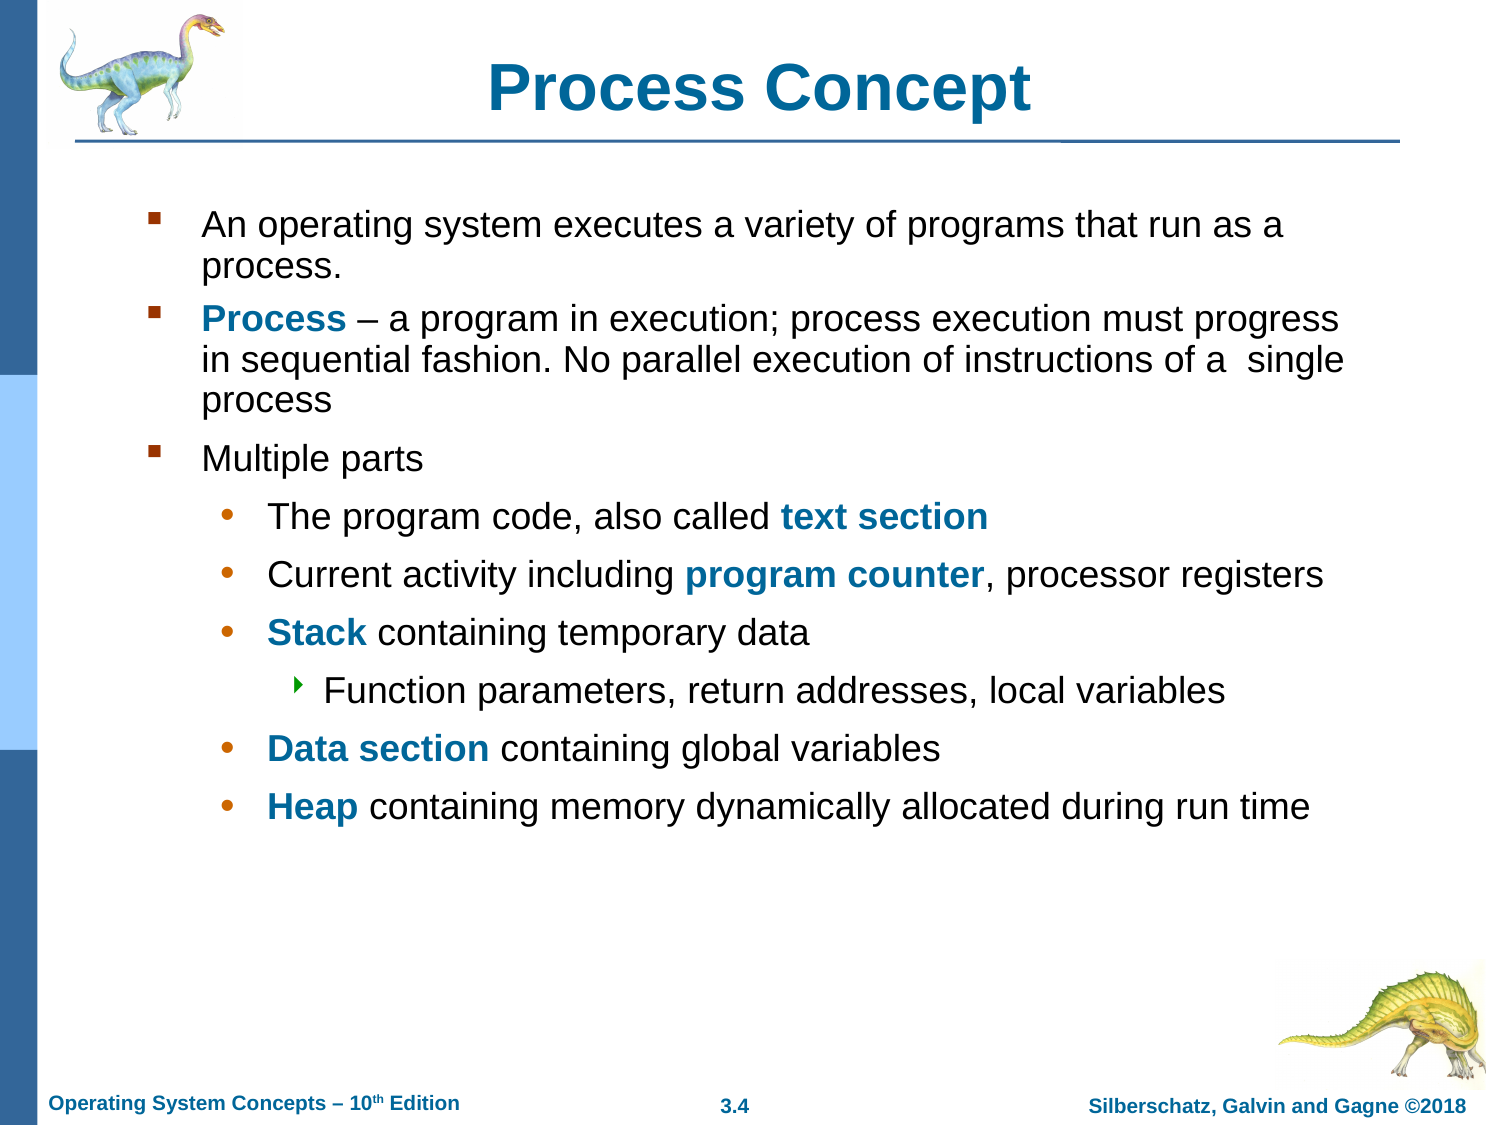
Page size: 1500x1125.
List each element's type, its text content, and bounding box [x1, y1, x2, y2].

list An operating system executes a variety of programs that run as a process. Process – a program in execution; process execution must progress in sequential fashion. No parallel execution of instructions of a single process Multiple parts The program code, also called text section Current activity including program counter, processor registers Stack containing temporary data Function parameters, return addresses, local variables Data section containing global variables Heap containing memory dynamically allocated during run time [130, 197, 1381, 979]
title Process Concept [258, 36, 1261, 131]
picture [46, 0, 243, 149]
picture [1275, 959, 1486, 1090]
